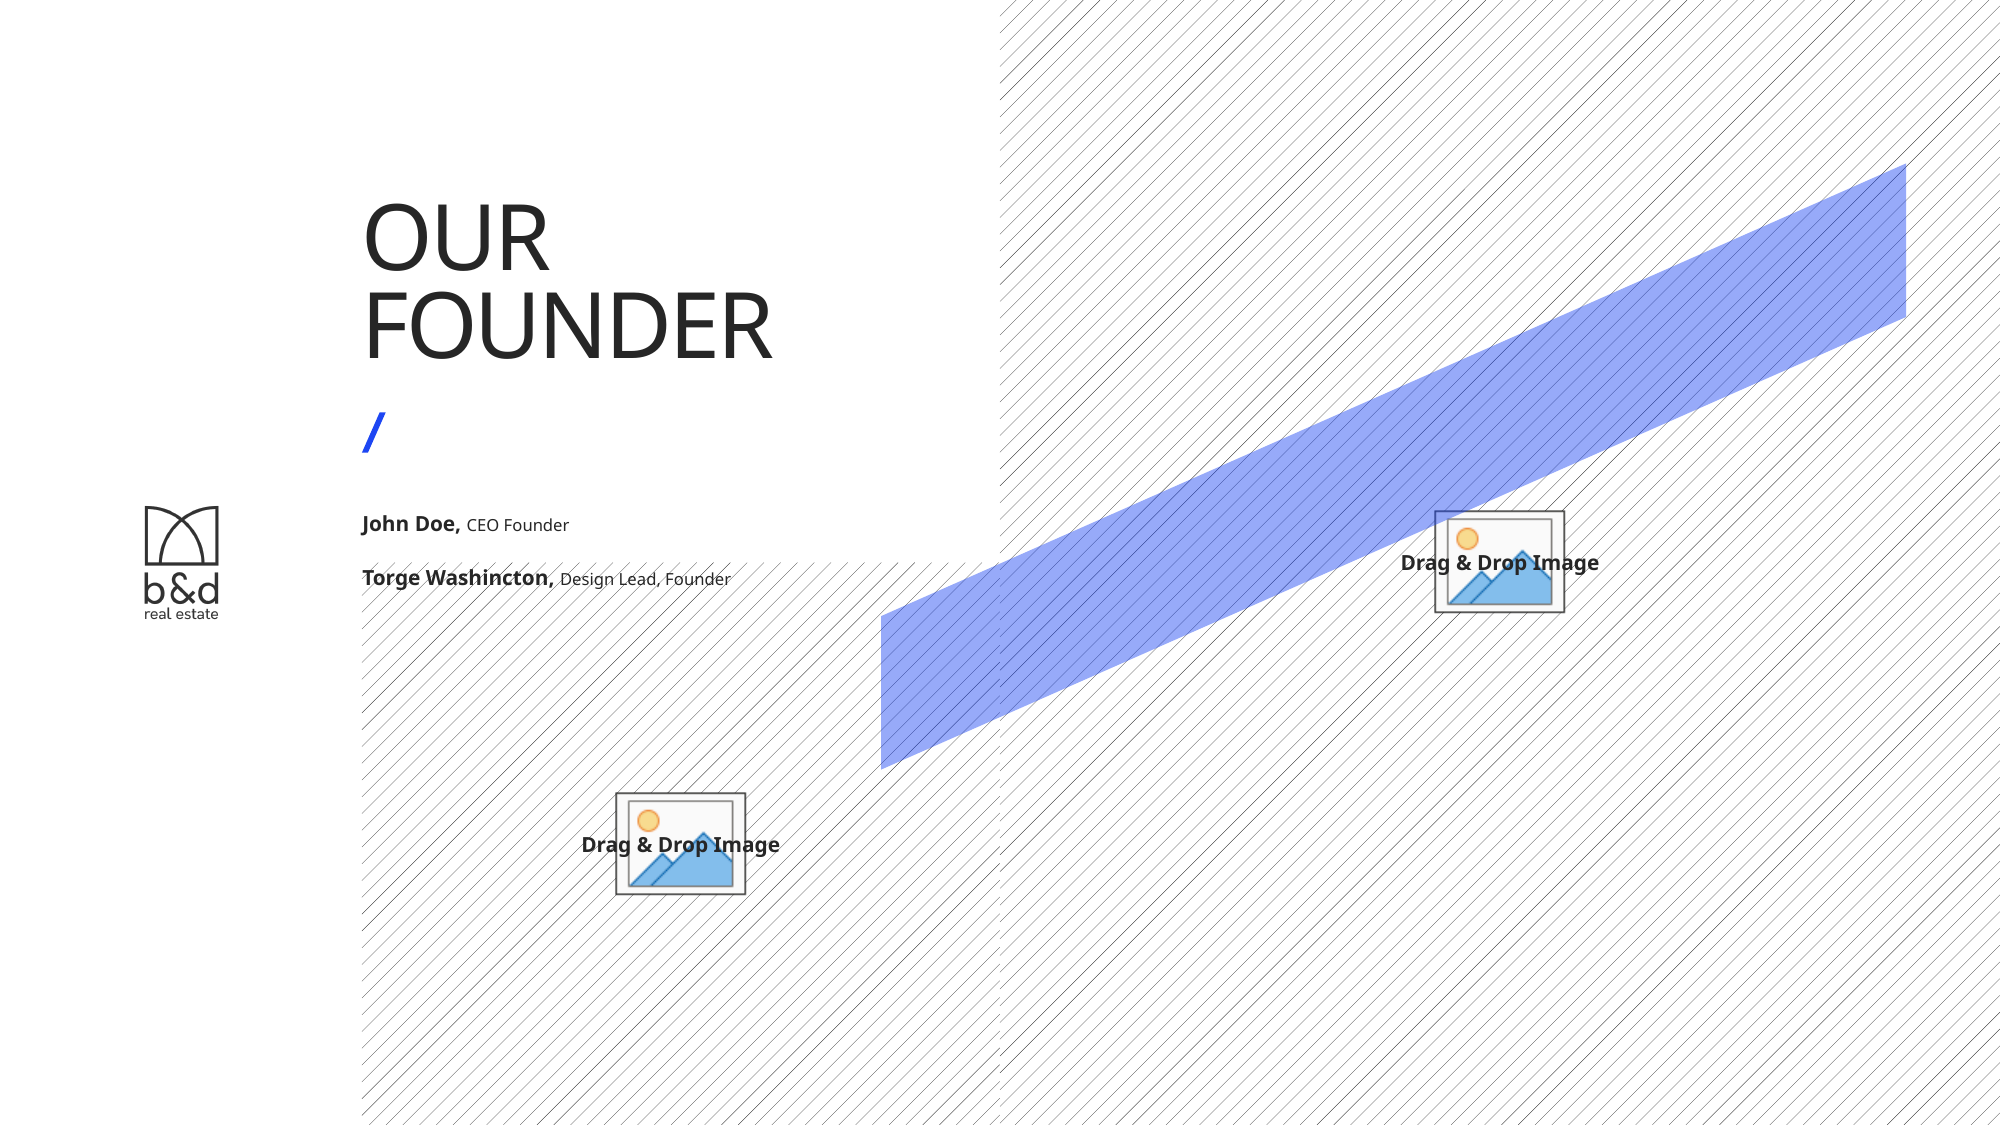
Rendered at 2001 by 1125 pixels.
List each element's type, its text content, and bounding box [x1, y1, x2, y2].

text_box [360, 411, 388, 454]
text_box John Doe, CEO Founder Torge Washincton, Design Lead, Founder [362, 496, 779, 562]
title OUR FOUNDER [361, 168, 999, 413]
picture [361, 0, 2000, 1125]
picture [143, 505, 219, 620]
